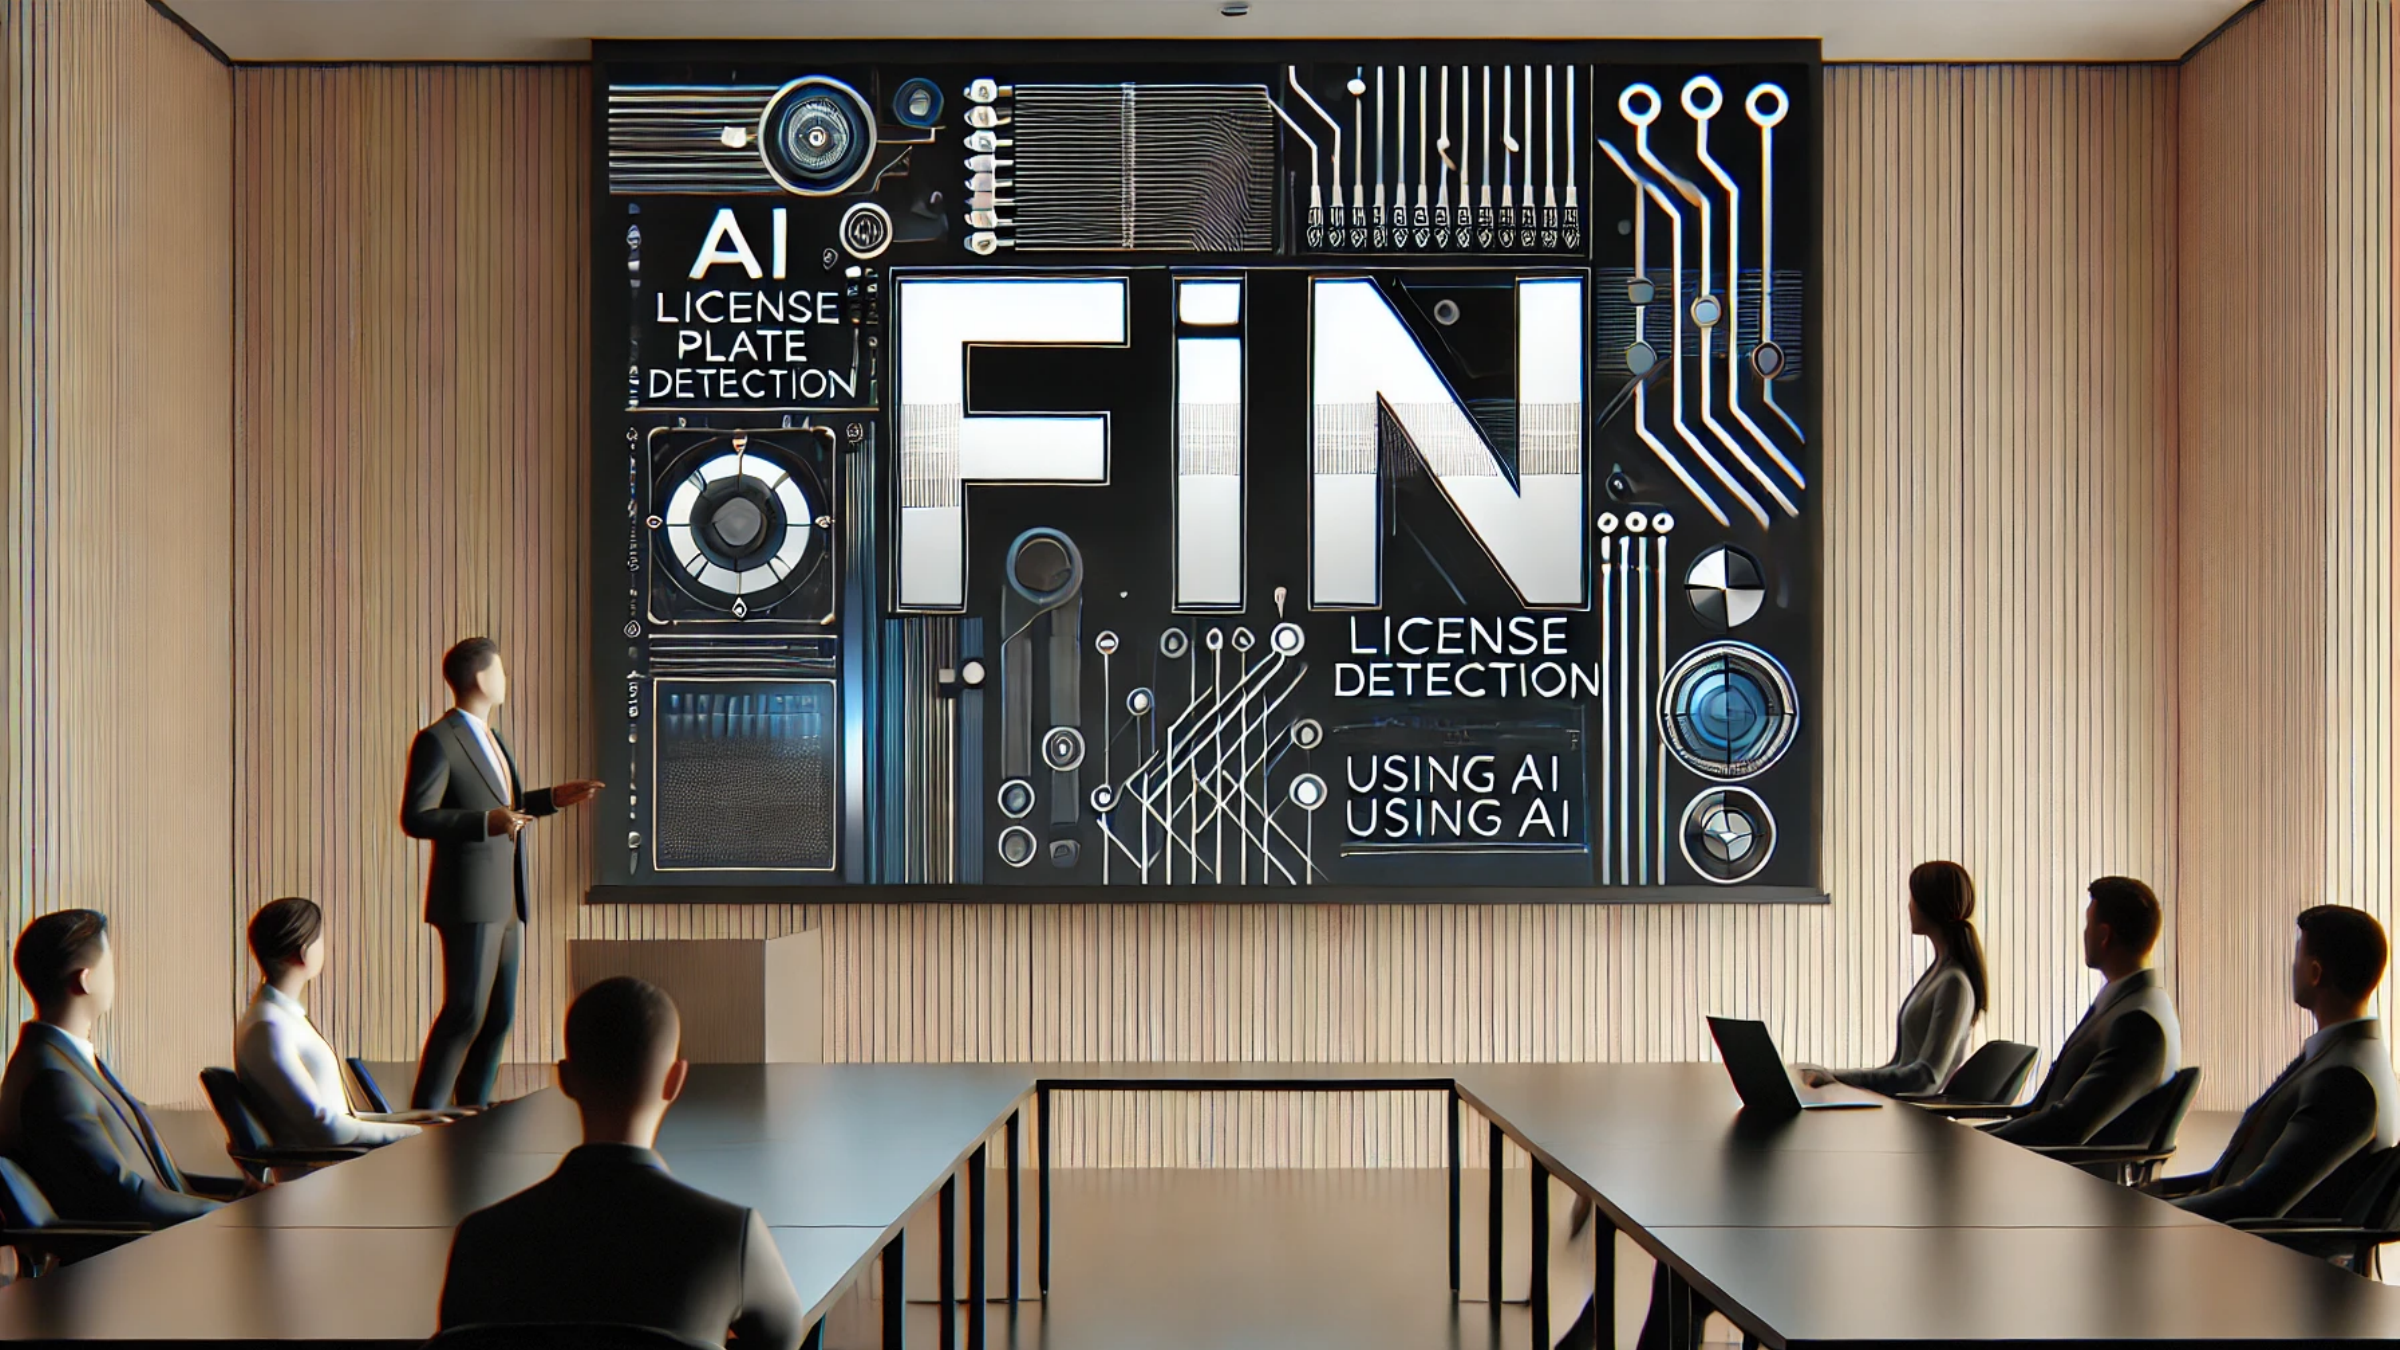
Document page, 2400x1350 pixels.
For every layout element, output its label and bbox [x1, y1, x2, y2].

list [0, 0, 2400, 1350]
